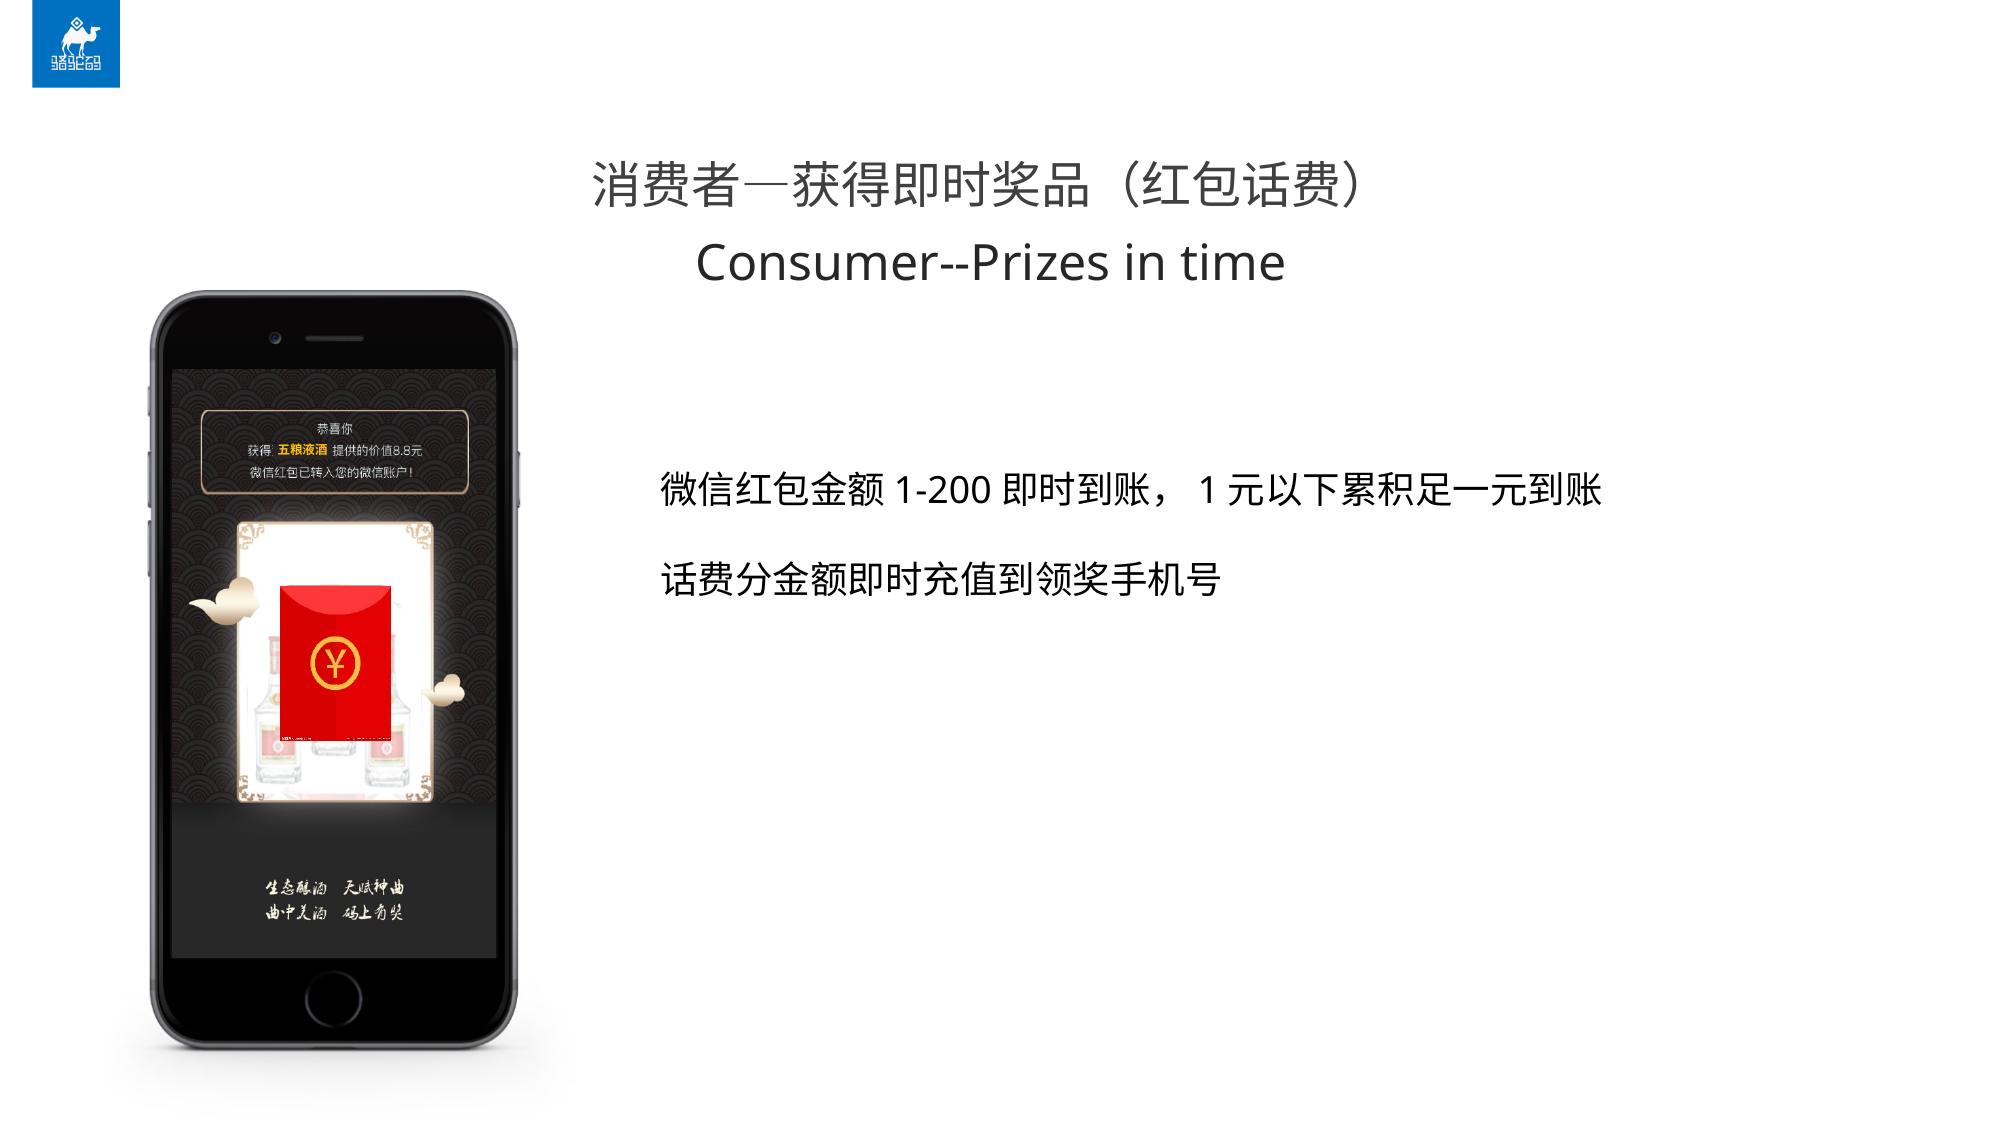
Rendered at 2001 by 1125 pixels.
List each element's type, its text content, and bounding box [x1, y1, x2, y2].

text_box 消费者—获得即时奖品（红包话费） [576, 86, 1475, 222]
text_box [32, 0, 120, 88]
text_box 微信红包金额1-200即时到账，1元以下累积足一元到账 话费分金额即时充值到领奖手机号 [645, 459, 1717, 654]
picture [101, 290, 577, 1125]
text_box Consumer--Prizes in time [680, 222, 1493, 298]
